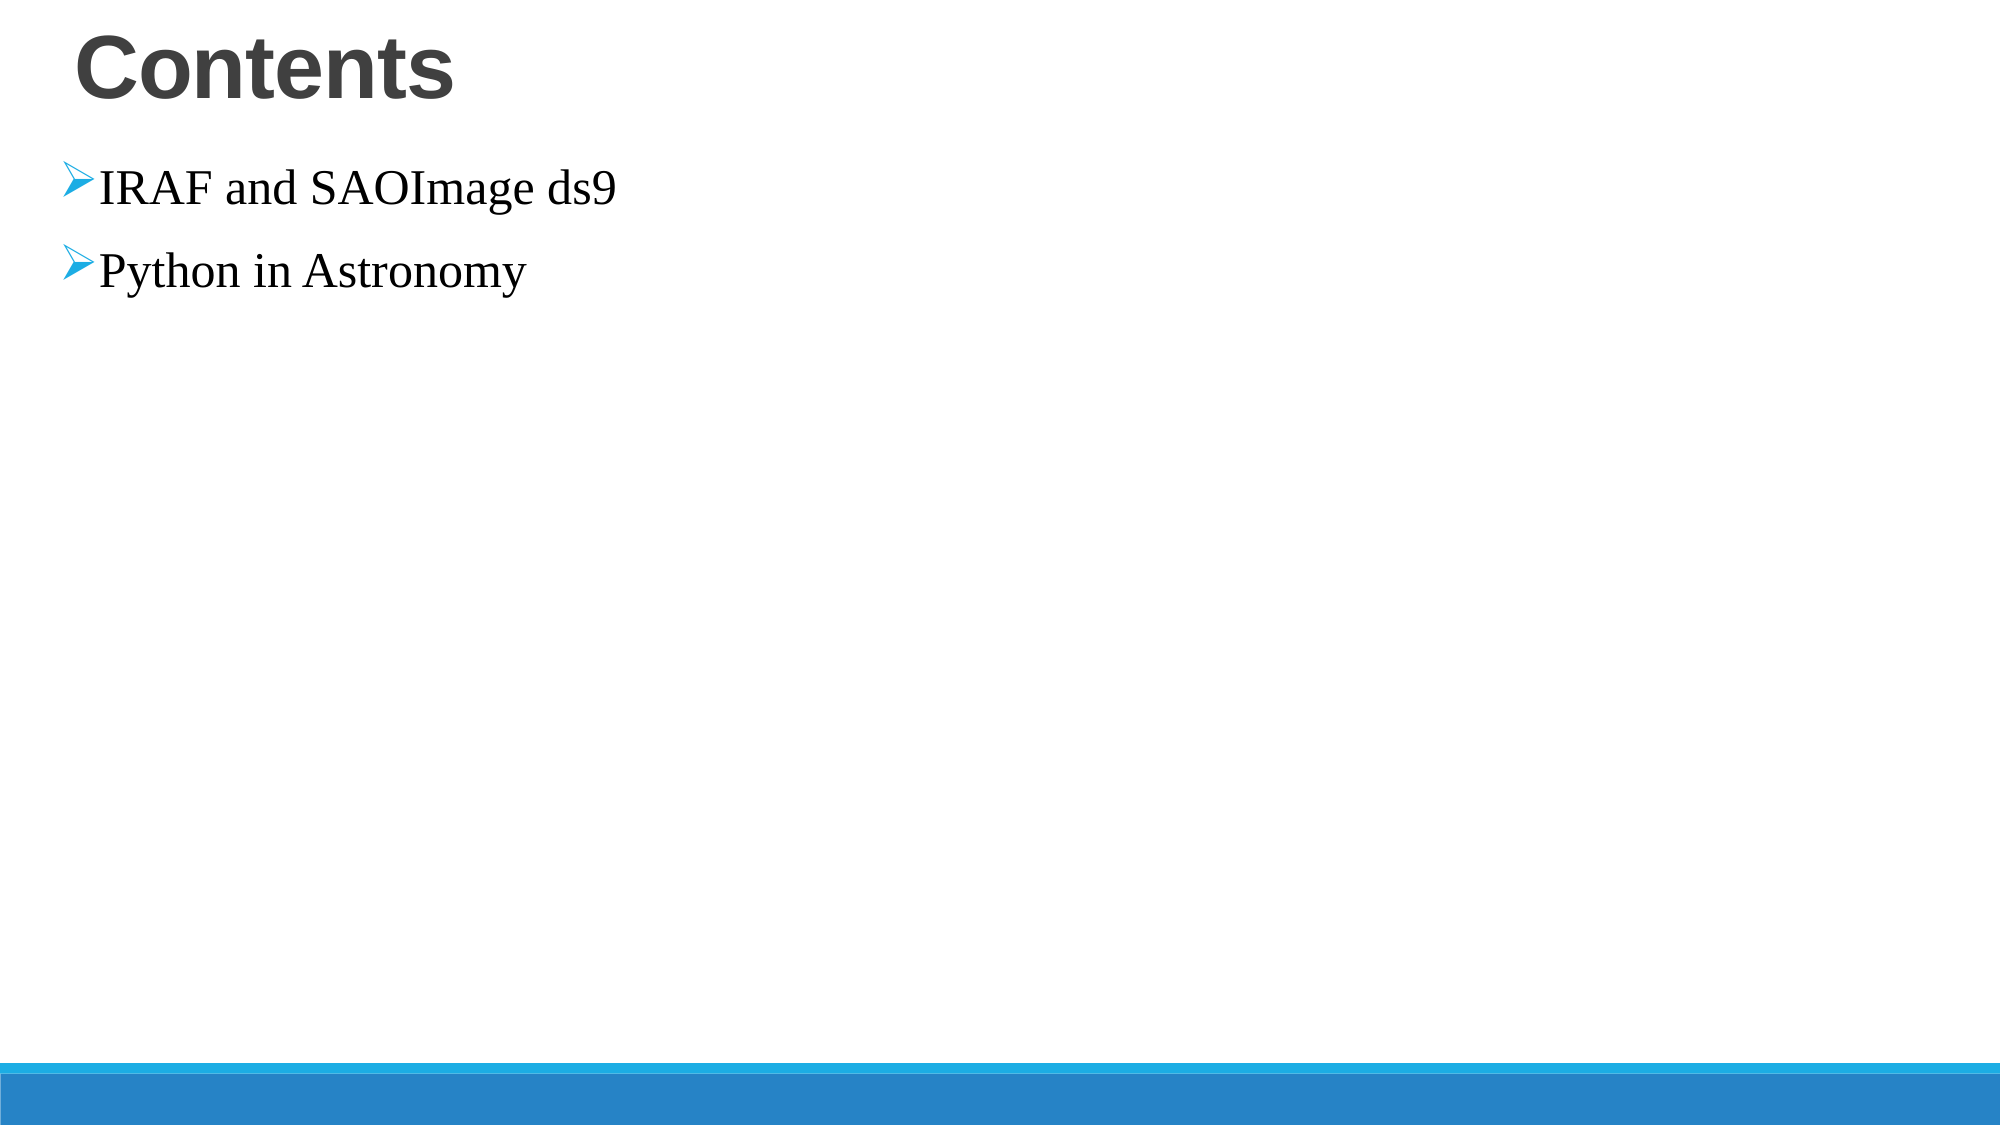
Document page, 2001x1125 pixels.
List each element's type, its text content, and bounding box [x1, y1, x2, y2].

title Contents [59, 17, 1945, 125]
list IRAF and SAOImage ds9 Python in Astronomy [59, 153, 1945, 1015]
